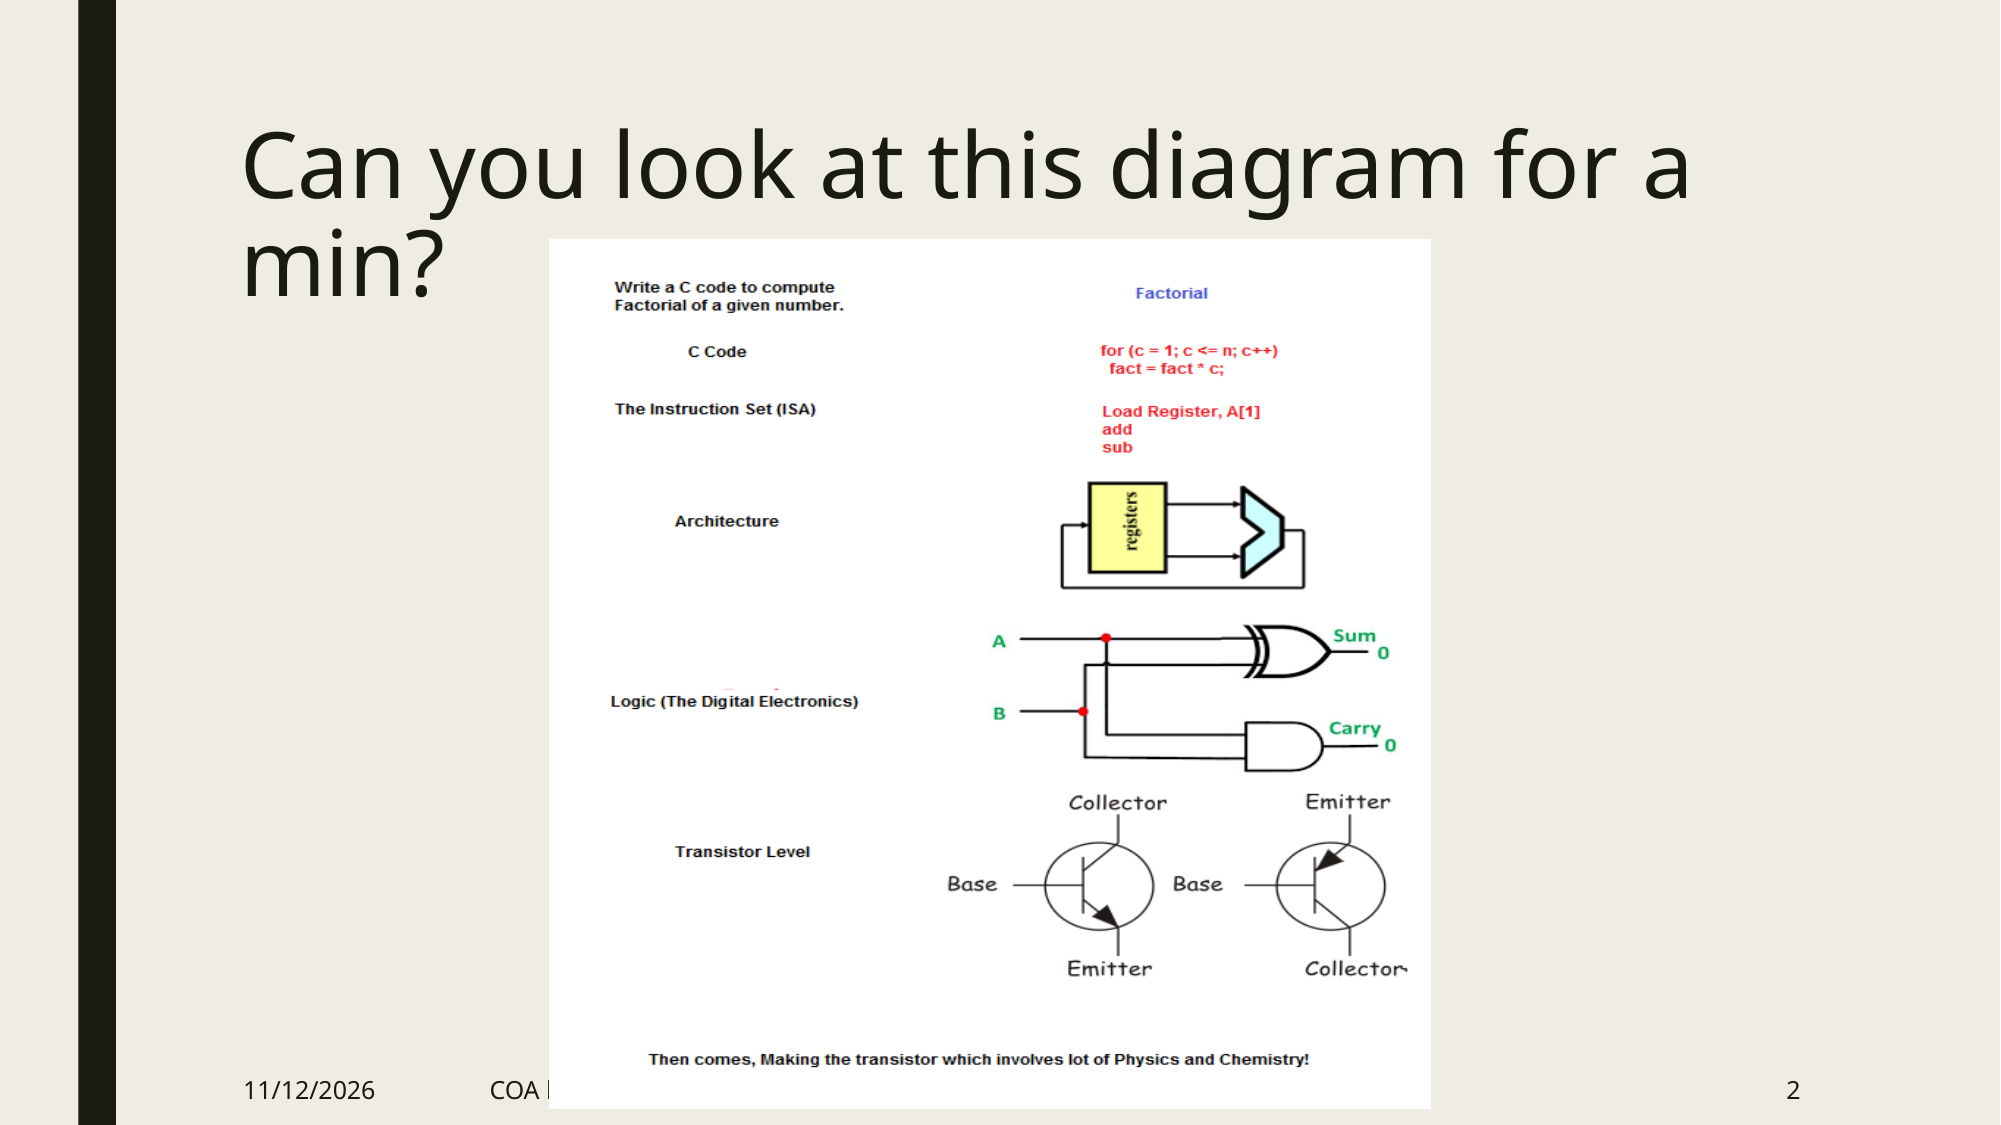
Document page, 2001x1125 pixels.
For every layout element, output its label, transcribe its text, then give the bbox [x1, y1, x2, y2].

footer COA by Shriram K Vasudevan [474, 1058, 1505, 1125]
picture [549, 239, 1431, 1110]
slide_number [228, 1058, 426, 1125]
slide_number 2 [1553, 1058, 1816, 1125]
title Can you look at this diagram for a min? [225, 112, 1800, 357]
